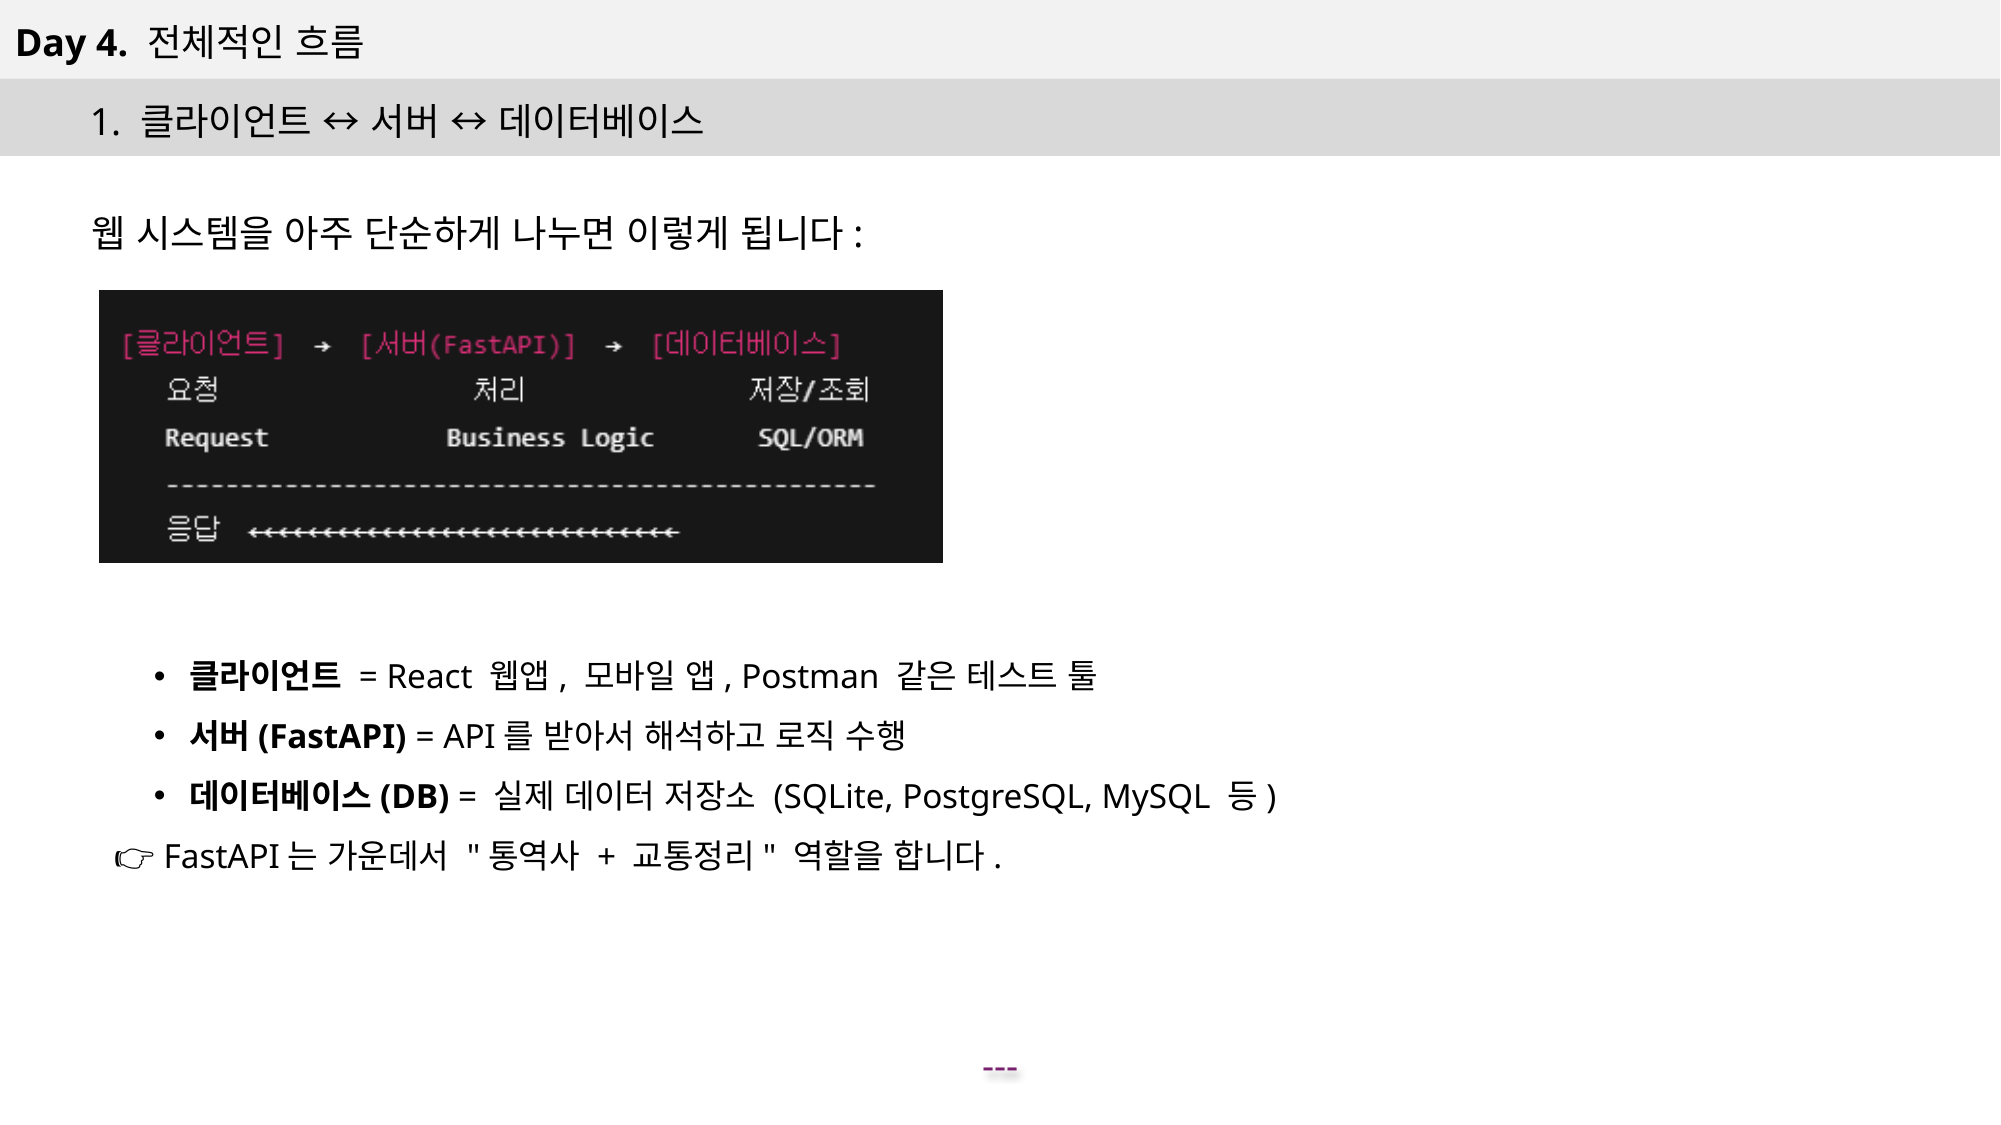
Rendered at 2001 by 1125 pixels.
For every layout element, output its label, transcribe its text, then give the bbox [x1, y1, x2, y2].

text_box 웹 시스템을 아주 단순하게 나누면 이렇게 됩니다: [76, 202, 1088, 263]
text_box --- [0, 1034, 2000, 1095]
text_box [0, 0, 2000, 157]
picture [98, 290, 944, 563]
text_box 클라이언트 = React 웹앱, 모바일 앱, Postman 같은 테스트 툴 서버(FastAPI) = API를 받아서 해석하고 로직 수행 데이터베이스(DB) = 실제 데이터 저장소 (SQLite, PostgreSQL, MySQL 등) 👉 FastAPI는 가운데서 "통역사 + 교통정리" 역할을 합니다. [99, 628, 1459, 883]
